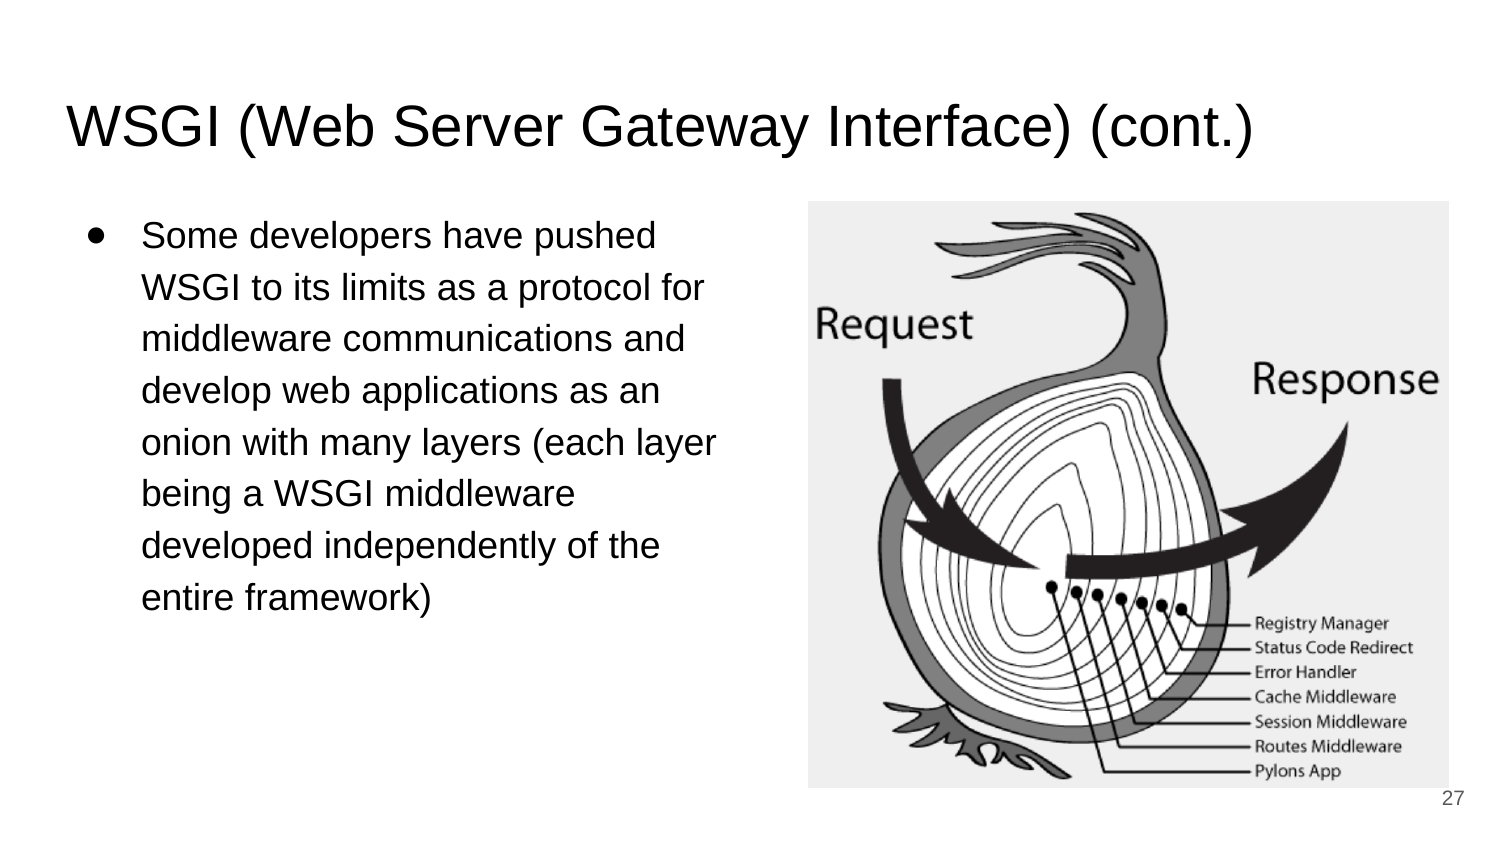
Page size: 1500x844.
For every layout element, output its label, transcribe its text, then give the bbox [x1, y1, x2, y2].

list Some developers have pushed WSGI to its limits as a protocol for middleware communications and develop web applications as an onion with many layers (each layer being a WSGI middleware developed independently of the entire framework) [51, 189, 735, 750]
picture [808, 200, 1450, 788]
title WSGI (Web Server Gateway Interface) (cont.) [51, 72, 1449, 167]
slide_number ‹#› [1389, 764, 1480, 830]
